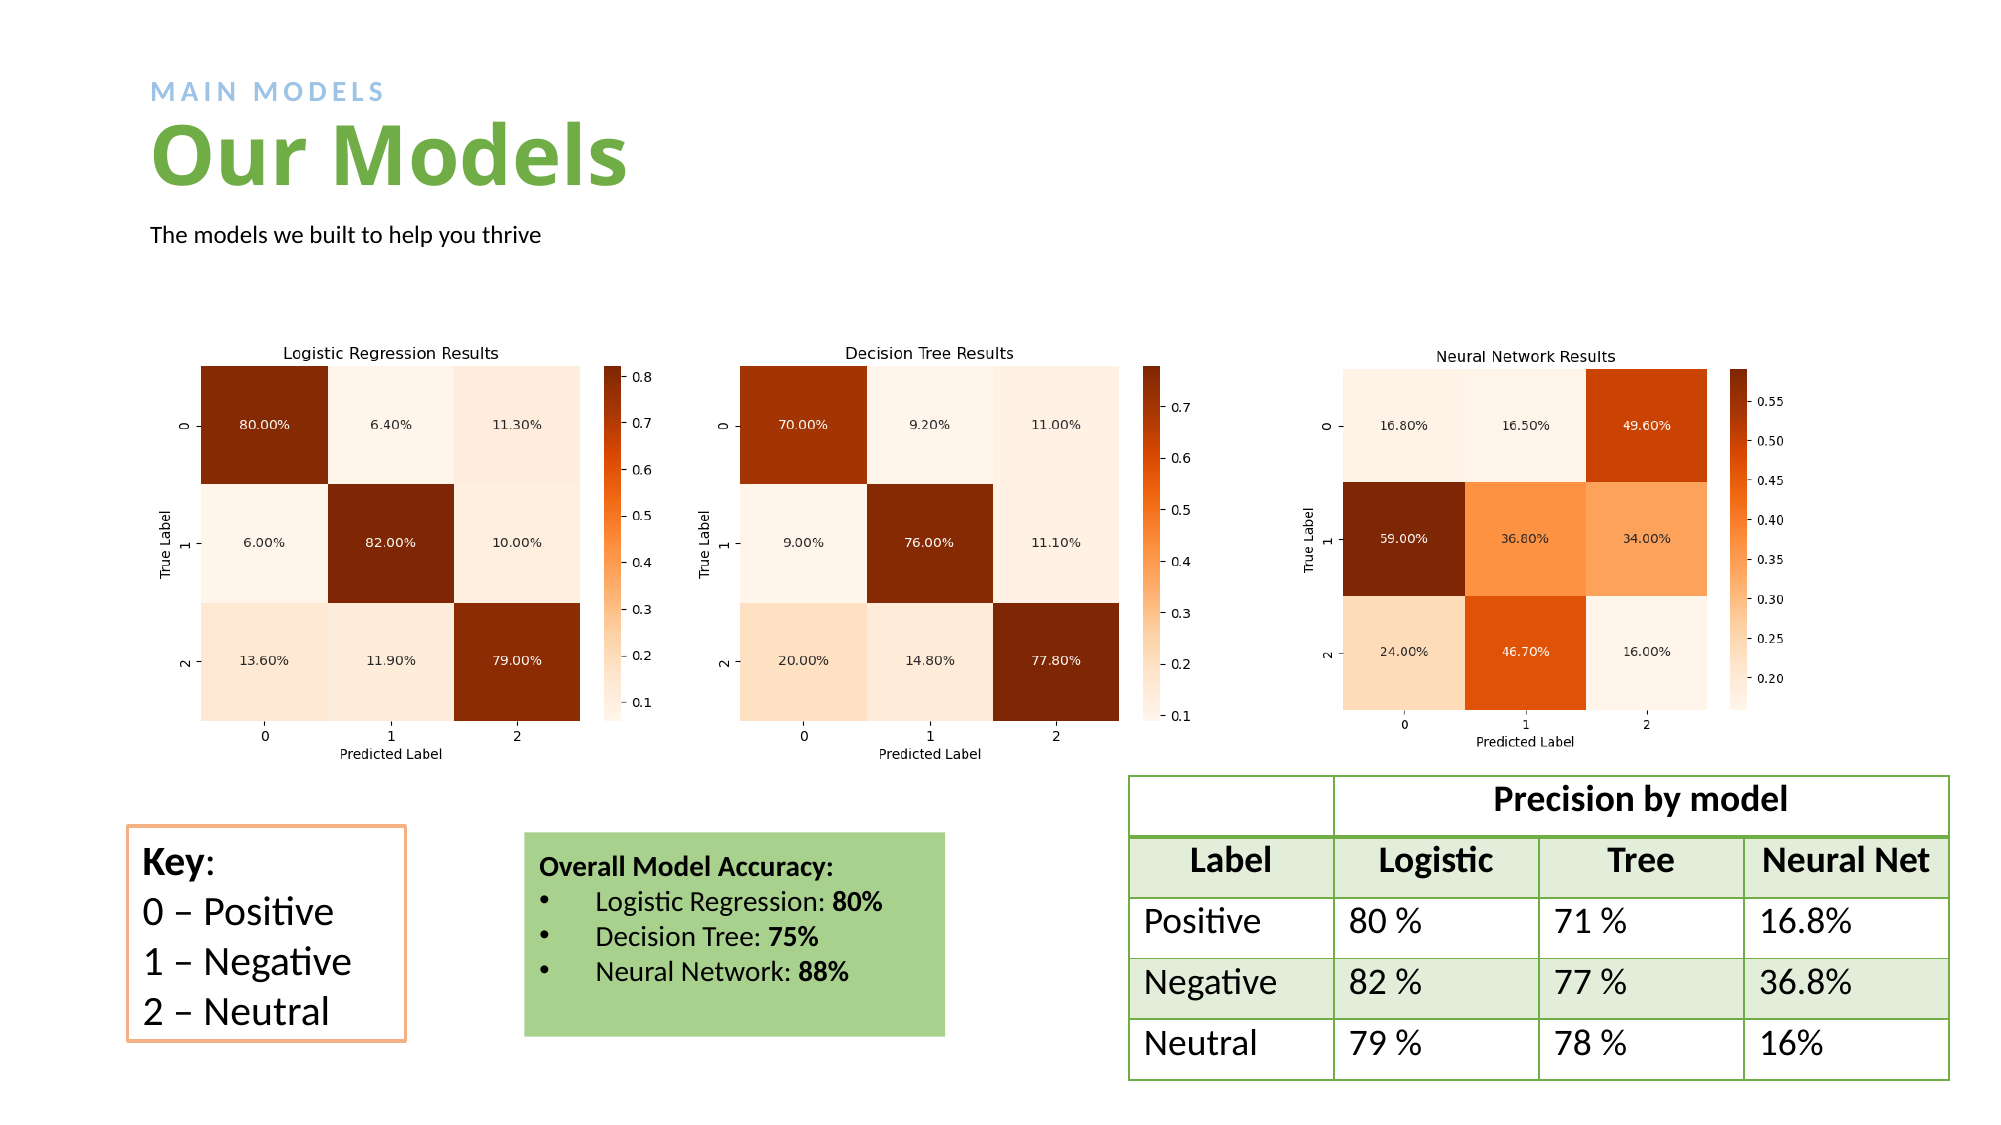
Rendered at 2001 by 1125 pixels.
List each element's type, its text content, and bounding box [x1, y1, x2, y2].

table_cell Neutral [1130, 1020, 1333, 1079]
table_cell Negative [1130, 959, 1333, 1018]
table_cell Label [1130, 839, 1333, 897]
table_cell 82 % [1335, 959, 1538, 1018]
text_box Overall Model Accuracy: Logistic Regression: 80% Decision Tree: 75% Neural Network: 88% [523, 831, 946, 1038]
table_cell 78 % [1540, 1020, 1743, 1079]
table_cell 77 % [1540, 959, 1743, 1018]
picture [1294, 341, 1793, 758]
picture [149, 337, 661, 771]
table_cell 16% [1745, 1020, 1948, 1079]
table_cell 71 % [1540, 899, 1743, 958]
list Main Models [150, 76, 701, 110]
table_header [1130, 777, 1333, 835]
text_box Our Models [149, 113, 1580, 204]
list The models we built to help you thrive [150, 221, 1850, 300]
table_cell 16.8% [1745, 899, 1948, 958]
table_cell 79 % [1335, 1020, 1538, 1079]
table_cell Neural Net [1745, 839, 1948, 897]
table_cell Positive [1130, 899, 1333, 958]
table_cell 80 % [1335, 899, 1538, 958]
table_cell Tree [1540, 839, 1743, 897]
table_header Precision by model [1335, 777, 1948, 835]
picture [689, 337, 1200, 771]
text_box Key: 0 – Positive 1 – Negative 2 – Neutral [127, 825, 406, 1041]
table_cell 36.8% [1745, 959, 1948, 1018]
table_cell Logistic [1335, 839, 1538, 897]
